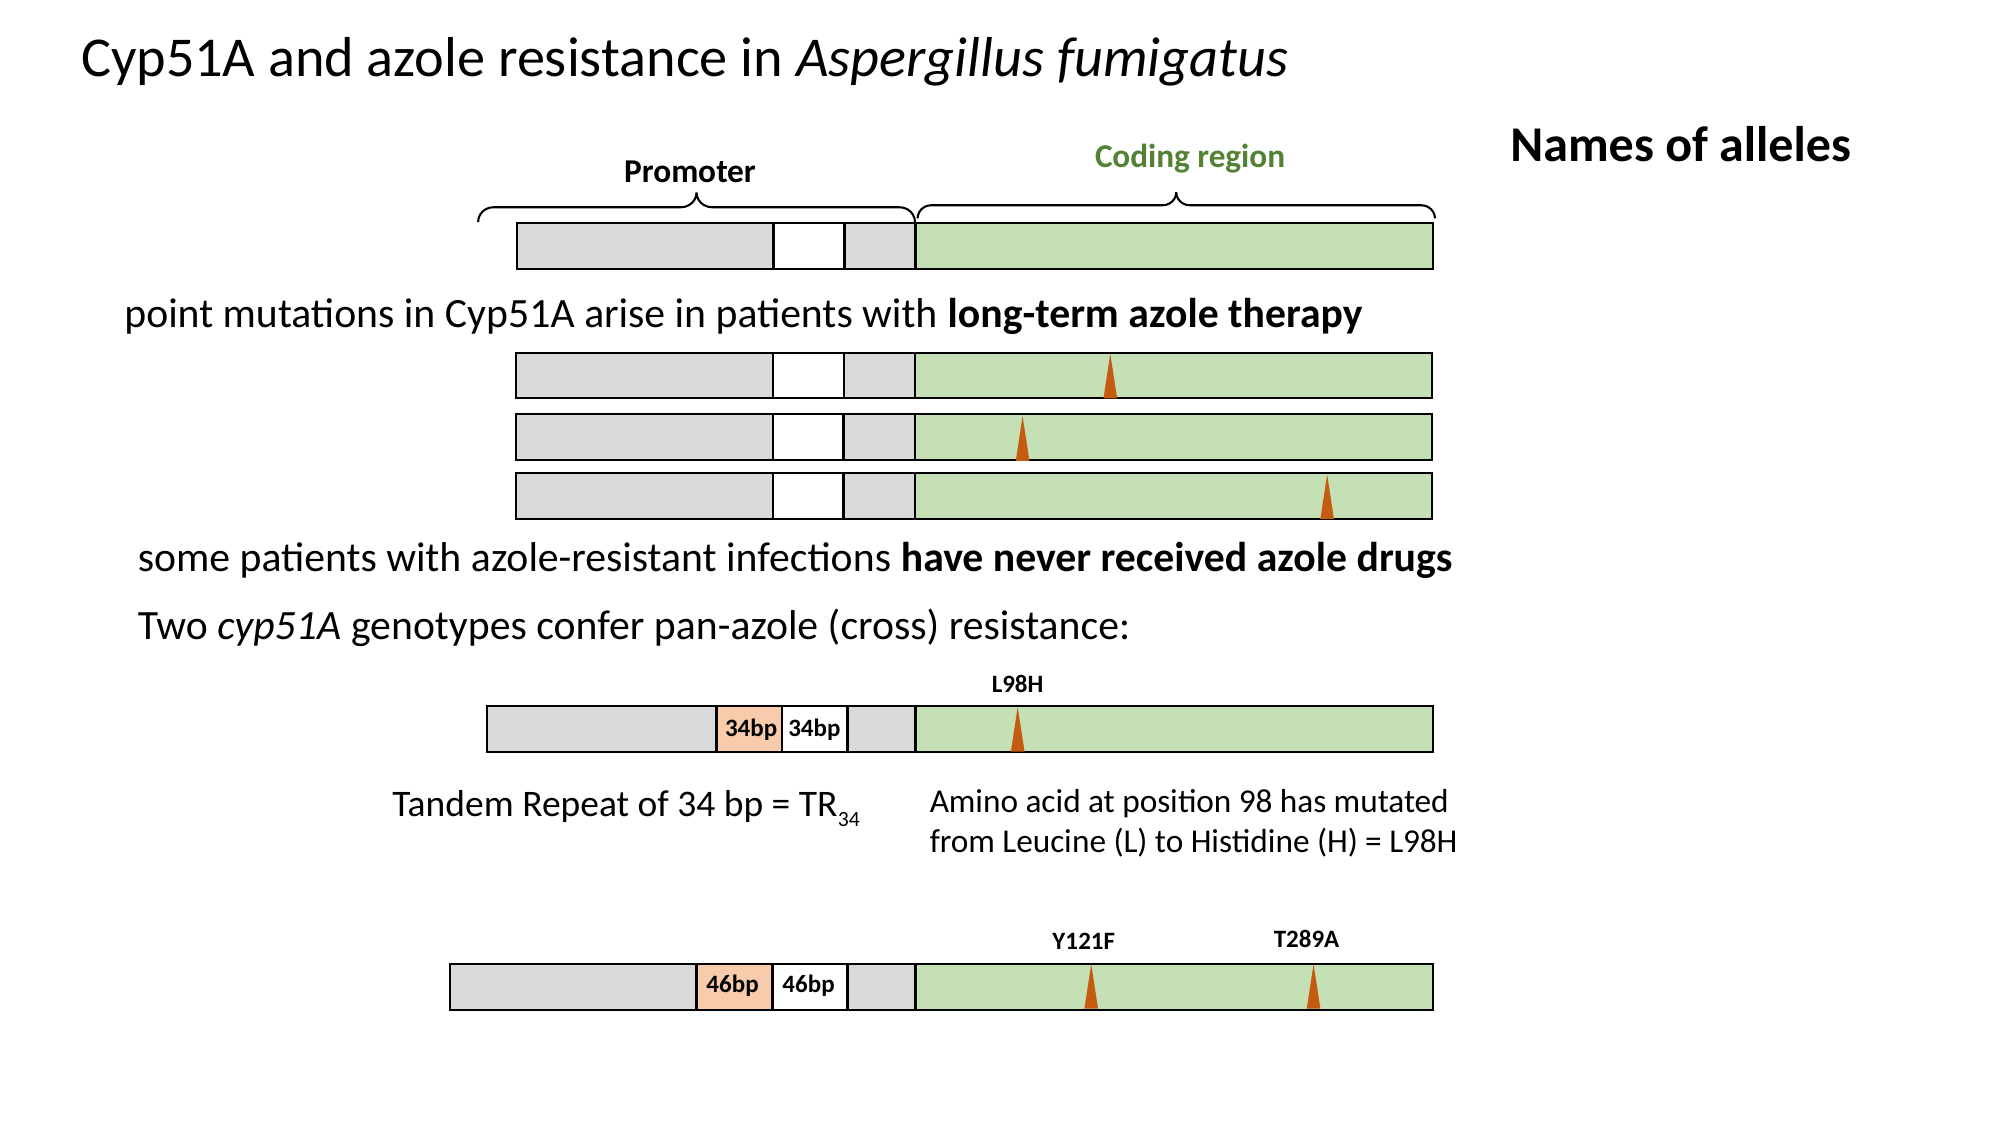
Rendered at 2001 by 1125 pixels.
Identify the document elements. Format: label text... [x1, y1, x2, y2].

text_box some patients with azole-resistant infections have never received azole drugs [104, 520, 1561, 588]
text_box [516, 222, 772, 270]
text_box [515, 413, 772, 461]
text_box [449, 963, 696, 1011]
text_box [773, 1005, 849, 1011]
text_box [916, 352, 1433, 399]
text_box [845, 413, 916, 461]
text_box Tandem Repeat of 34 bp = TR34 [377, 772, 875, 838]
text_box [1102, 353, 1119, 400]
text_box [515, 472, 772, 520]
text_box 46bp [691, 959, 767, 1005]
text_box Two cyp51A genotypes confer pan-azole (cross) resistance: [104, 588, 1561, 678]
text_box [845, 352, 916, 399]
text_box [1258, 915, 1356, 1009]
text_box [696, 1005, 773, 1011]
text_box [515, 352, 772, 399]
text_box Coding region [1080, 140, 1301, 182]
title Cyp51A and azole resistance in Aspergillus fumigatus [65, 0, 1437, 140]
text_box [849, 963, 916, 1011]
text_box [772, 222, 846, 270]
text_box [772, 352, 845, 399]
text_box [845, 472, 916, 520]
text_box [1014, 416, 1031, 462]
text_box [916, 963, 1434, 1011]
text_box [487, 659, 1433, 752]
text_box Amino acid at position 98 has mutated from Leucine (L) to Histidine (H) = L98H [915, 771, 1536, 867]
text_box [1319, 474, 1336, 521]
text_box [1037, 916, 1131, 1009]
text_box Names of alleles [1495, 103, 1867, 179]
text_box Promoter [609, 142, 771, 192]
text_box [916, 472, 1433, 520]
text_box [916, 222, 1434, 270]
text_box point mutations in Cyp51A arise in patients with long-term azole therapy [90, 276, 1530, 363]
text_box [772, 472, 845, 520]
text_box [846, 222, 916, 270]
text_box [772, 413, 845, 461]
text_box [478, 192, 1436, 222]
text_box 46bp [767, 959, 850, 1005]
text_box [916, 413, 1433, 461]
